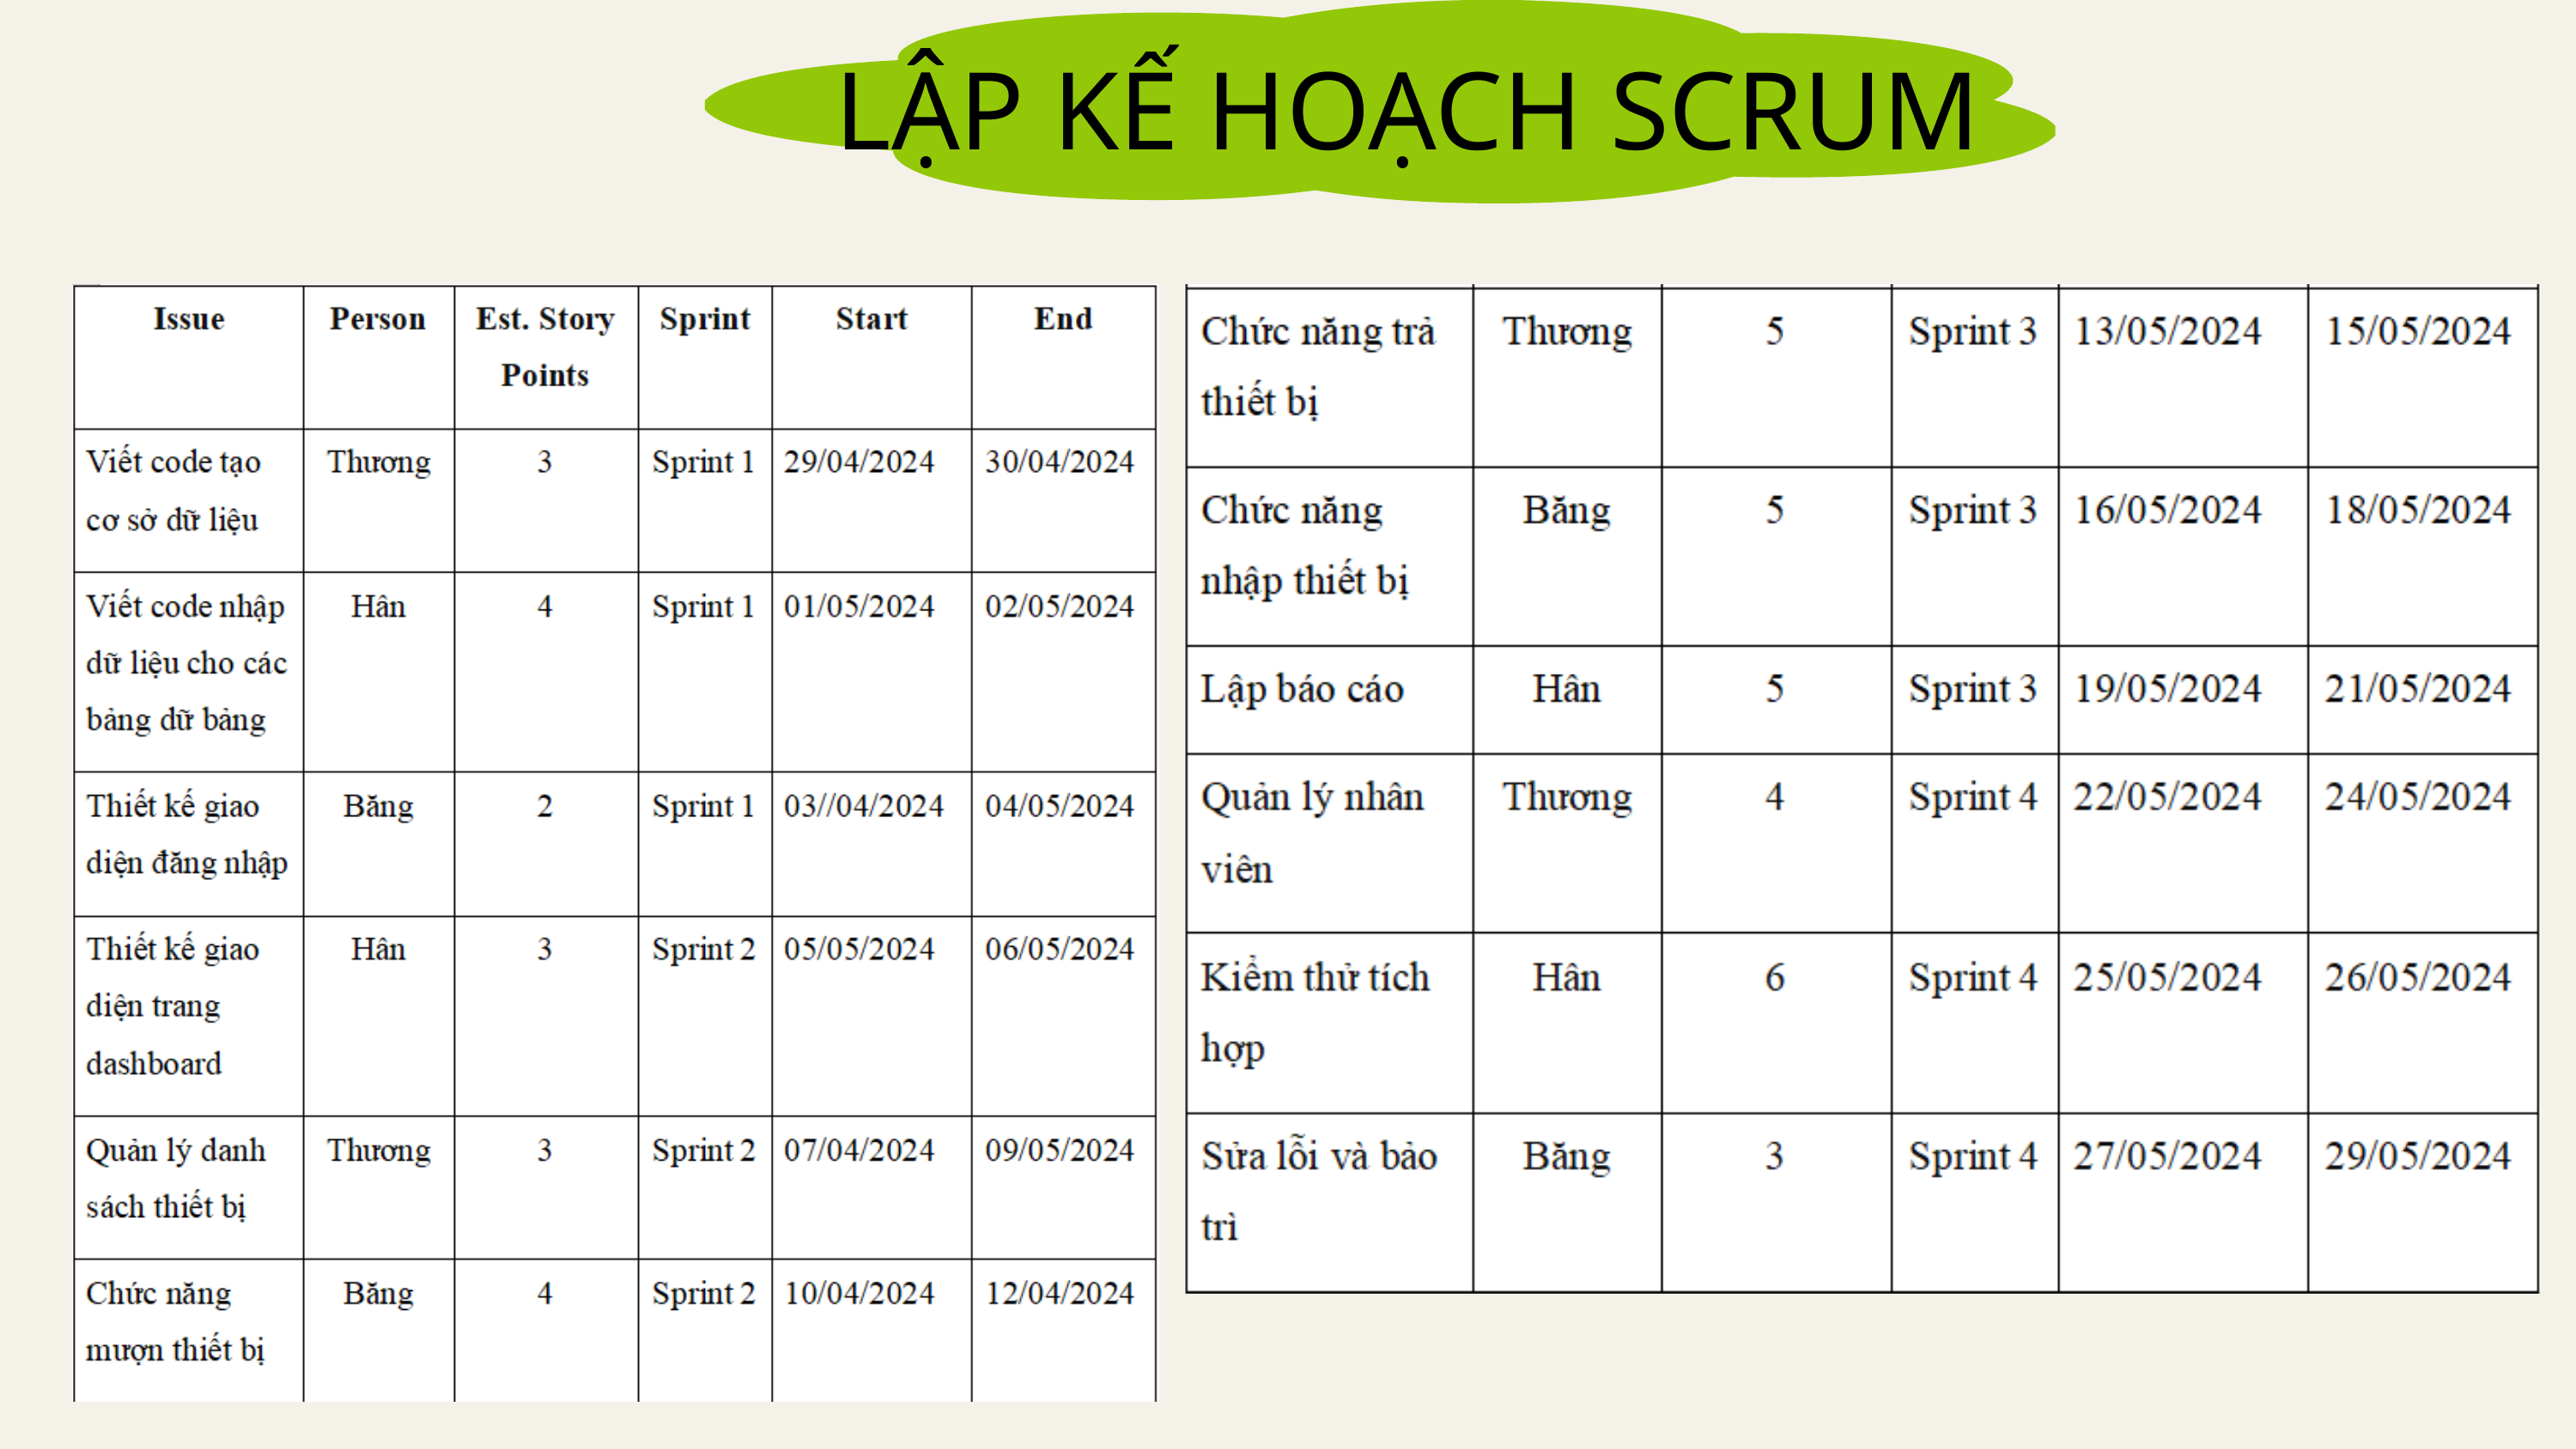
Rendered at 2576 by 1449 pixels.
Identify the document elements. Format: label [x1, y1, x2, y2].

text_box [704, 0, 2056, 203]
text_box [72, 284, 1160, 1402]
text_box [1184, 284, 2542, 1294]
